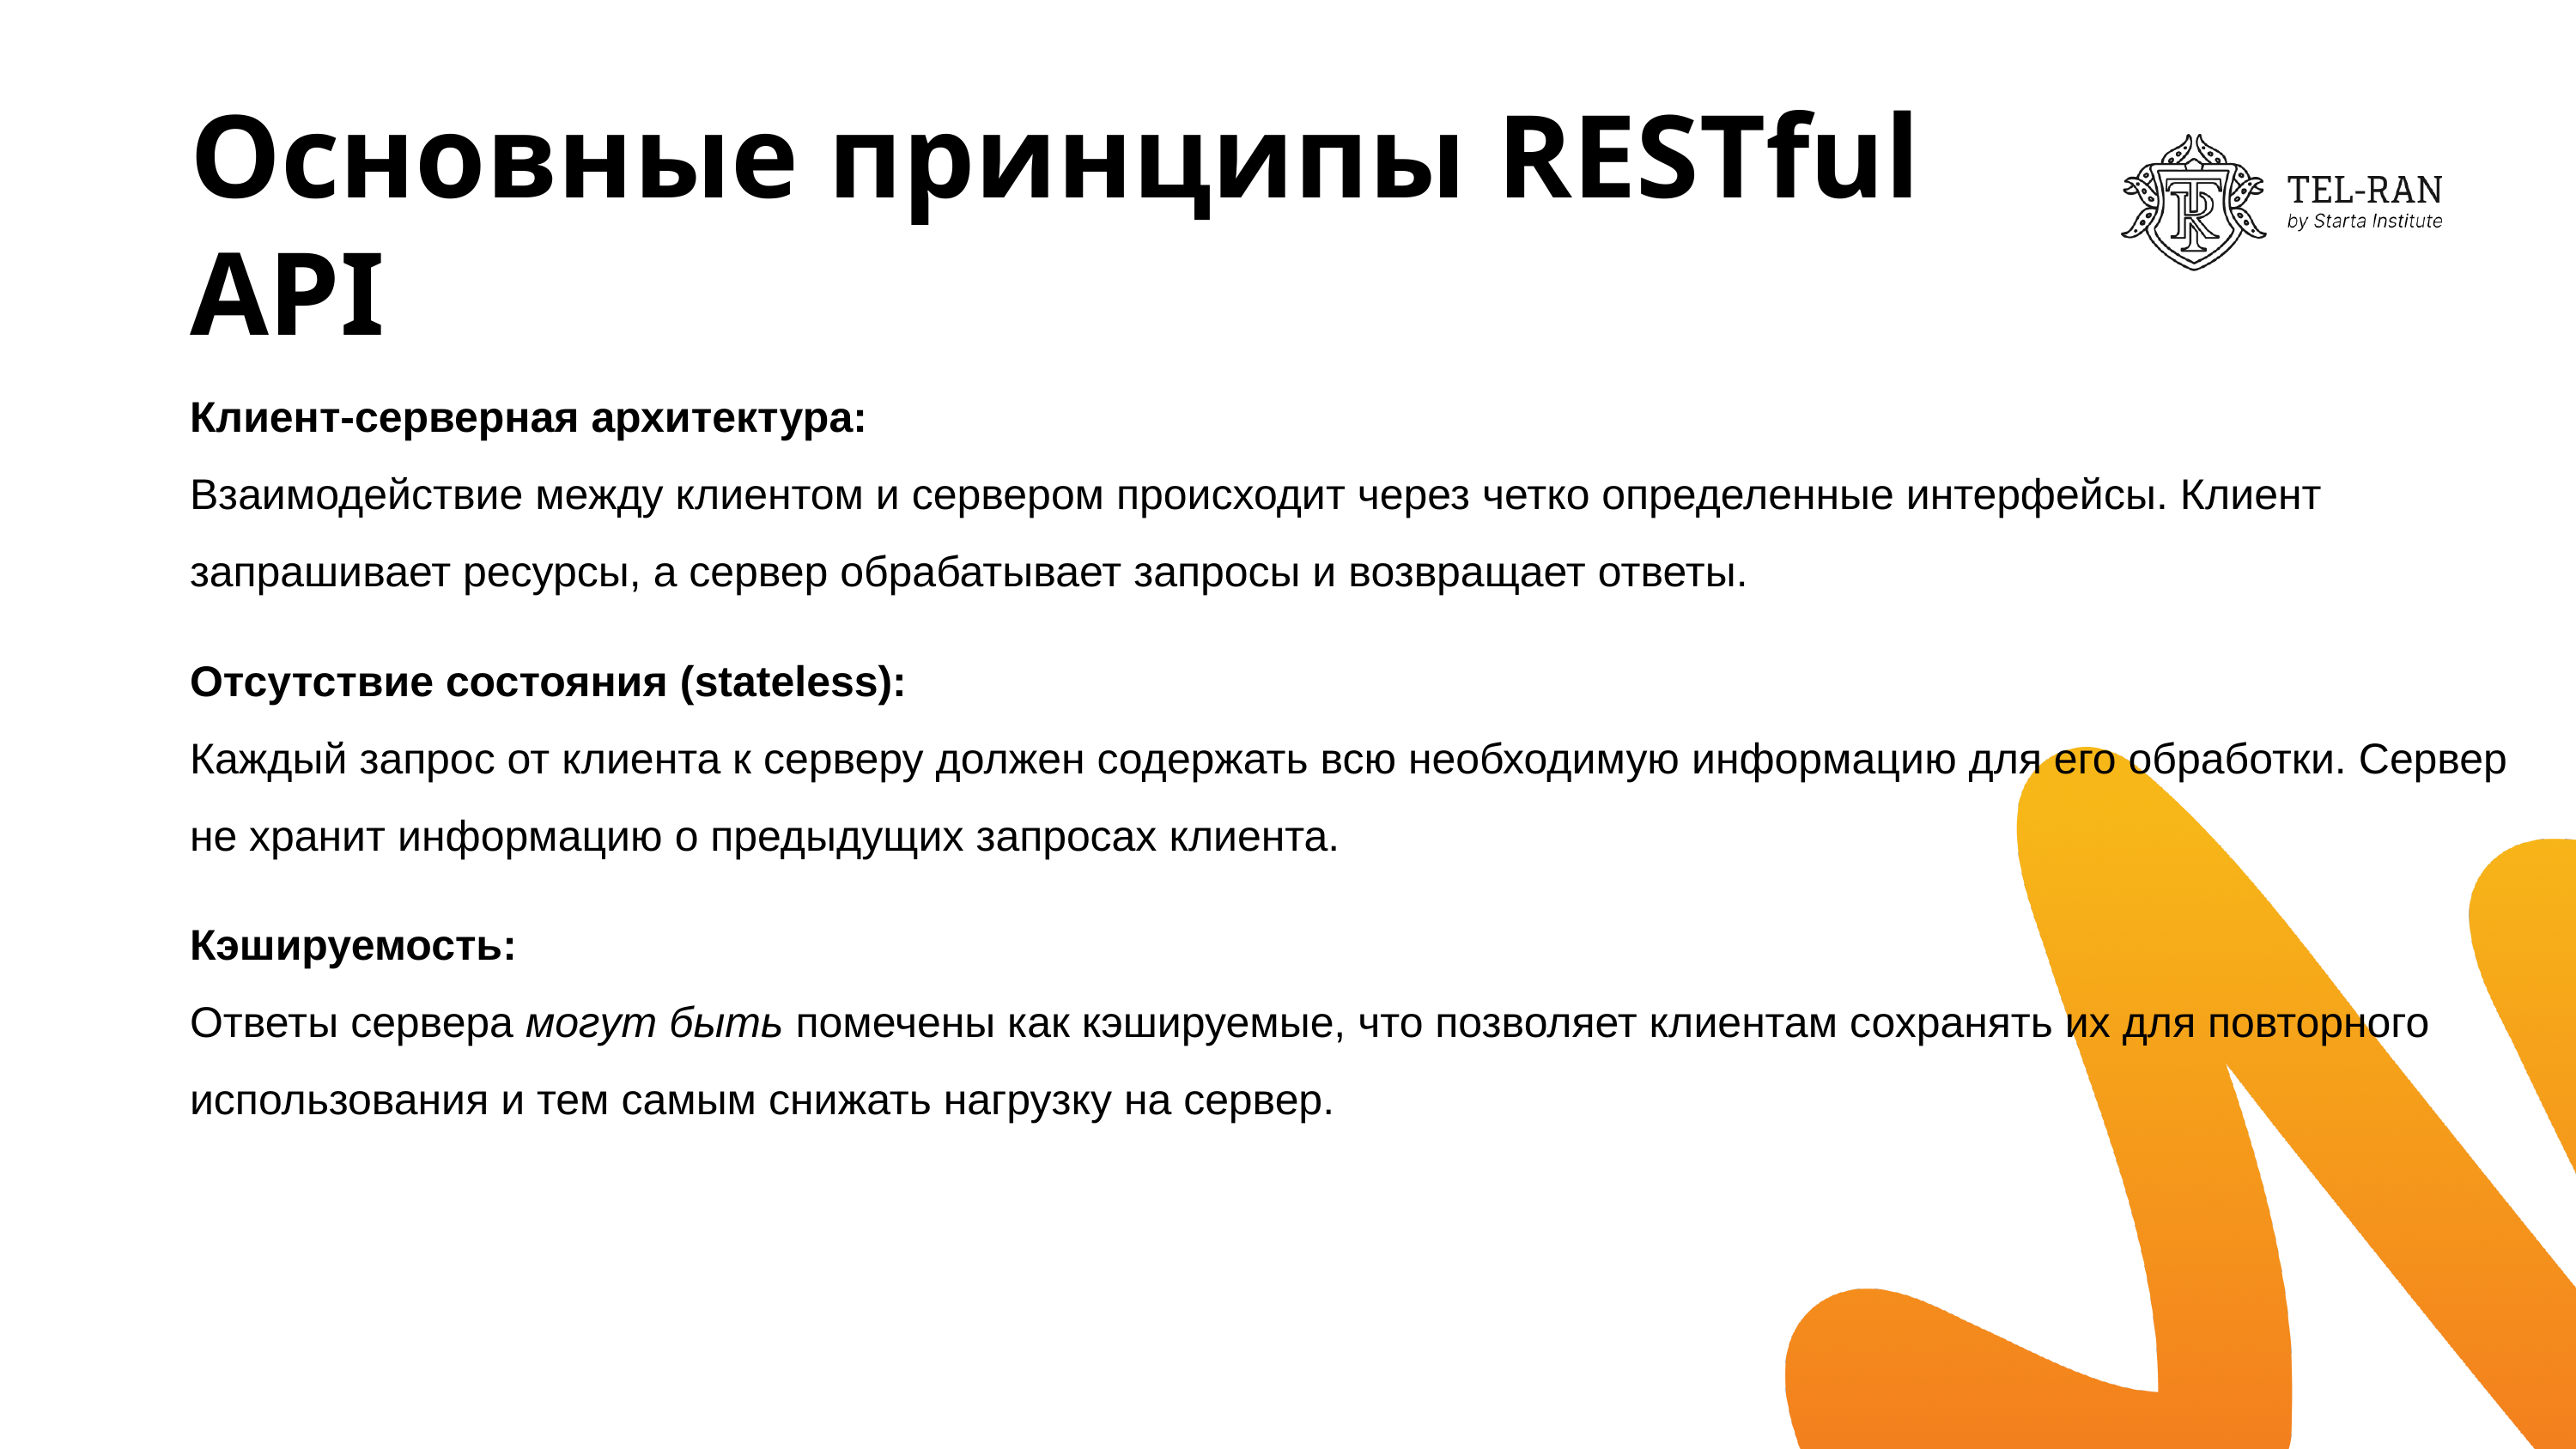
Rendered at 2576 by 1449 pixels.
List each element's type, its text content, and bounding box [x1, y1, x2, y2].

picture [2121, 134, 2442, 271]
text_box Клиент-серверная архитектура: Взаимодействие между клиентом и сервером происходит через четко определенные интерфейсы. Клиент запрашивает ресурсы, а сервер обрабатывает запросы и возвращает ответы. Отсутствие состояния (stateless): Каждый запрос от клиента к серверу должен содержать всю необходимую информацию для его обработки. Сервер не хранит информацию о предыдущих запросах клиента. Кэшируемость: Ответы сервера могут быть помечены как кэшируемые, что позволяет клиентам сохранять их для повторного использования и тем самым снижать нагрузку на сервер. [177, 357, 2545, 1130]
title Основные принципы RESTful API [177, 76, 2107, 357]
picture [1620, 747, 2576, 1449]
